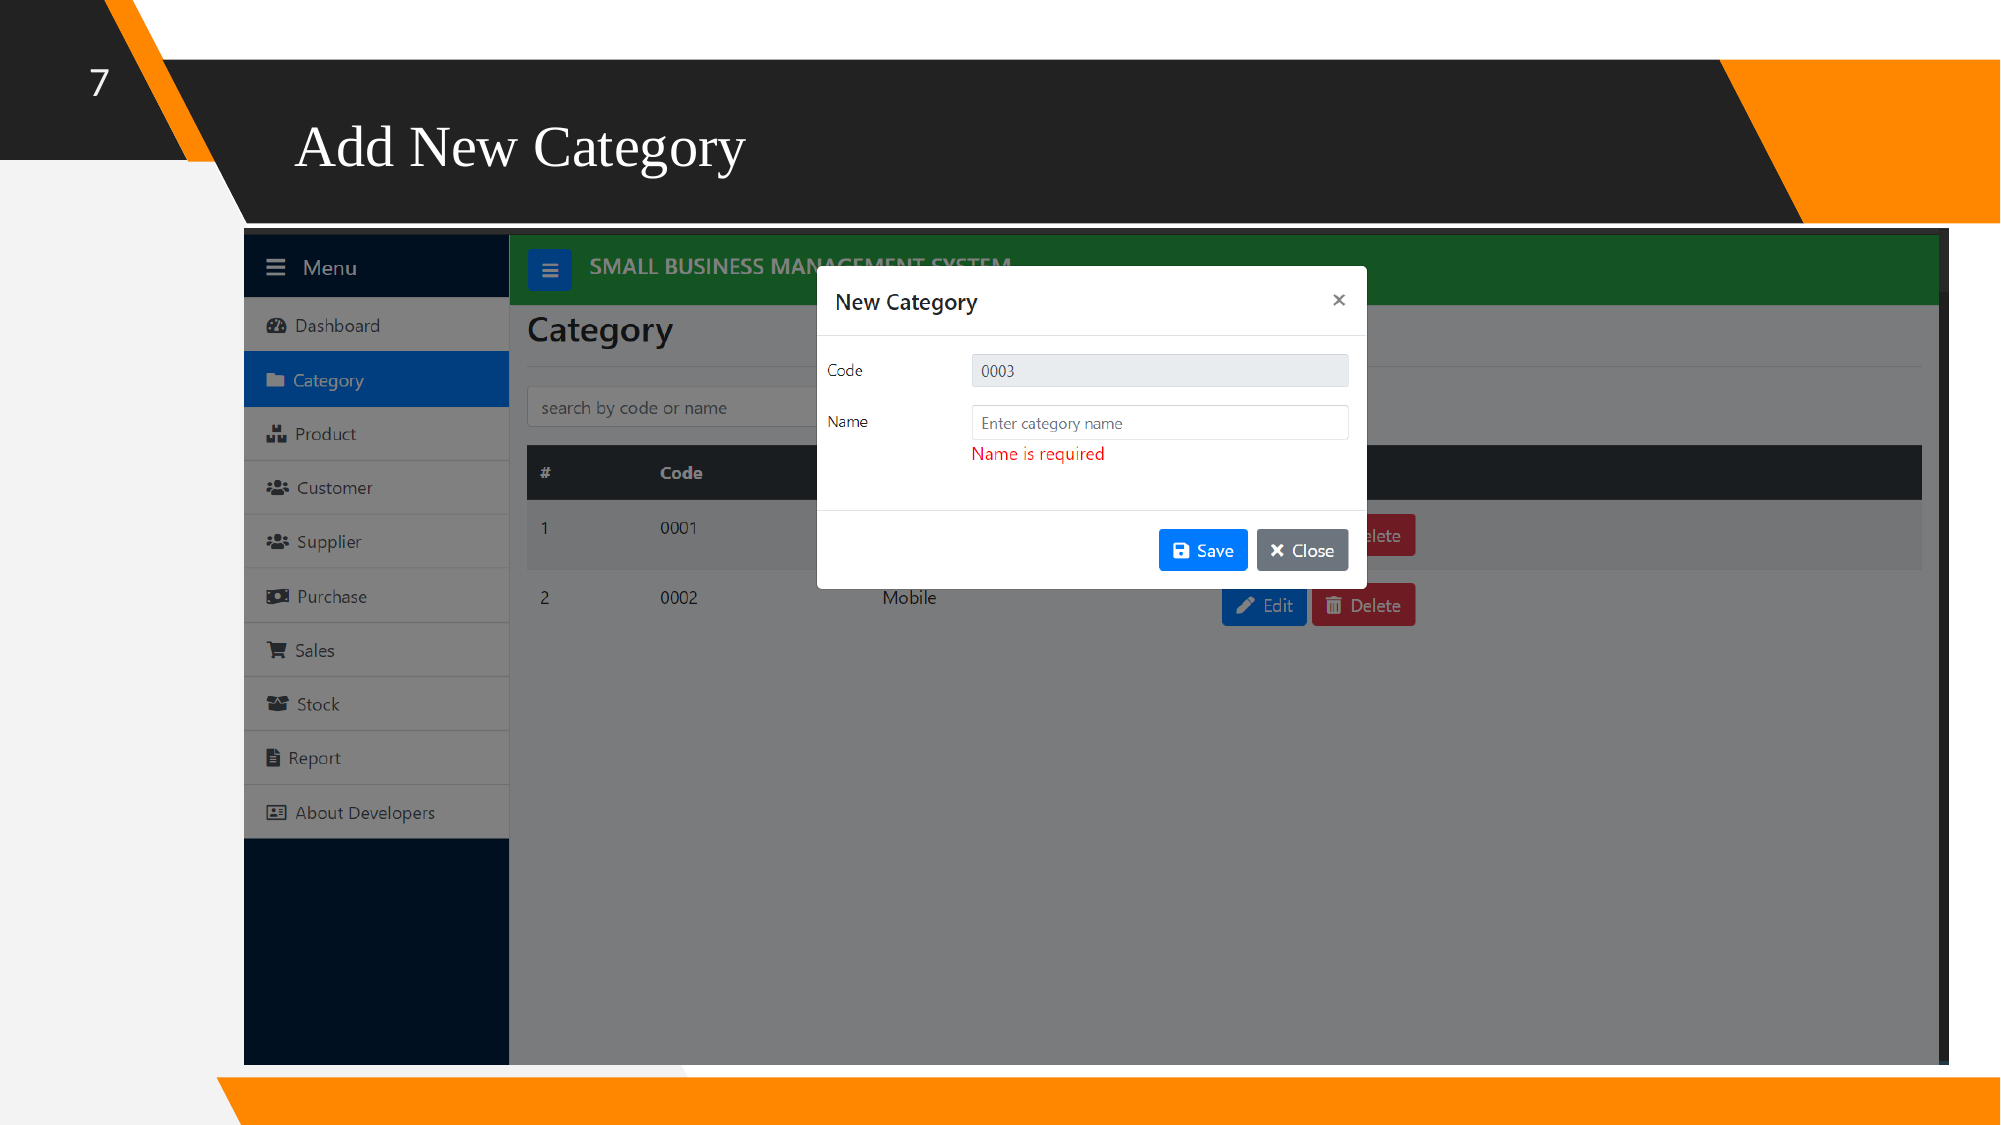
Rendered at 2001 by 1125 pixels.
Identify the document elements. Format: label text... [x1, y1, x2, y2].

text_box Add New Category [279, 100, 777, 186]
slide_number 7 [0, 0, 131, 160]
picture [244, 228, 1949, 1065]
